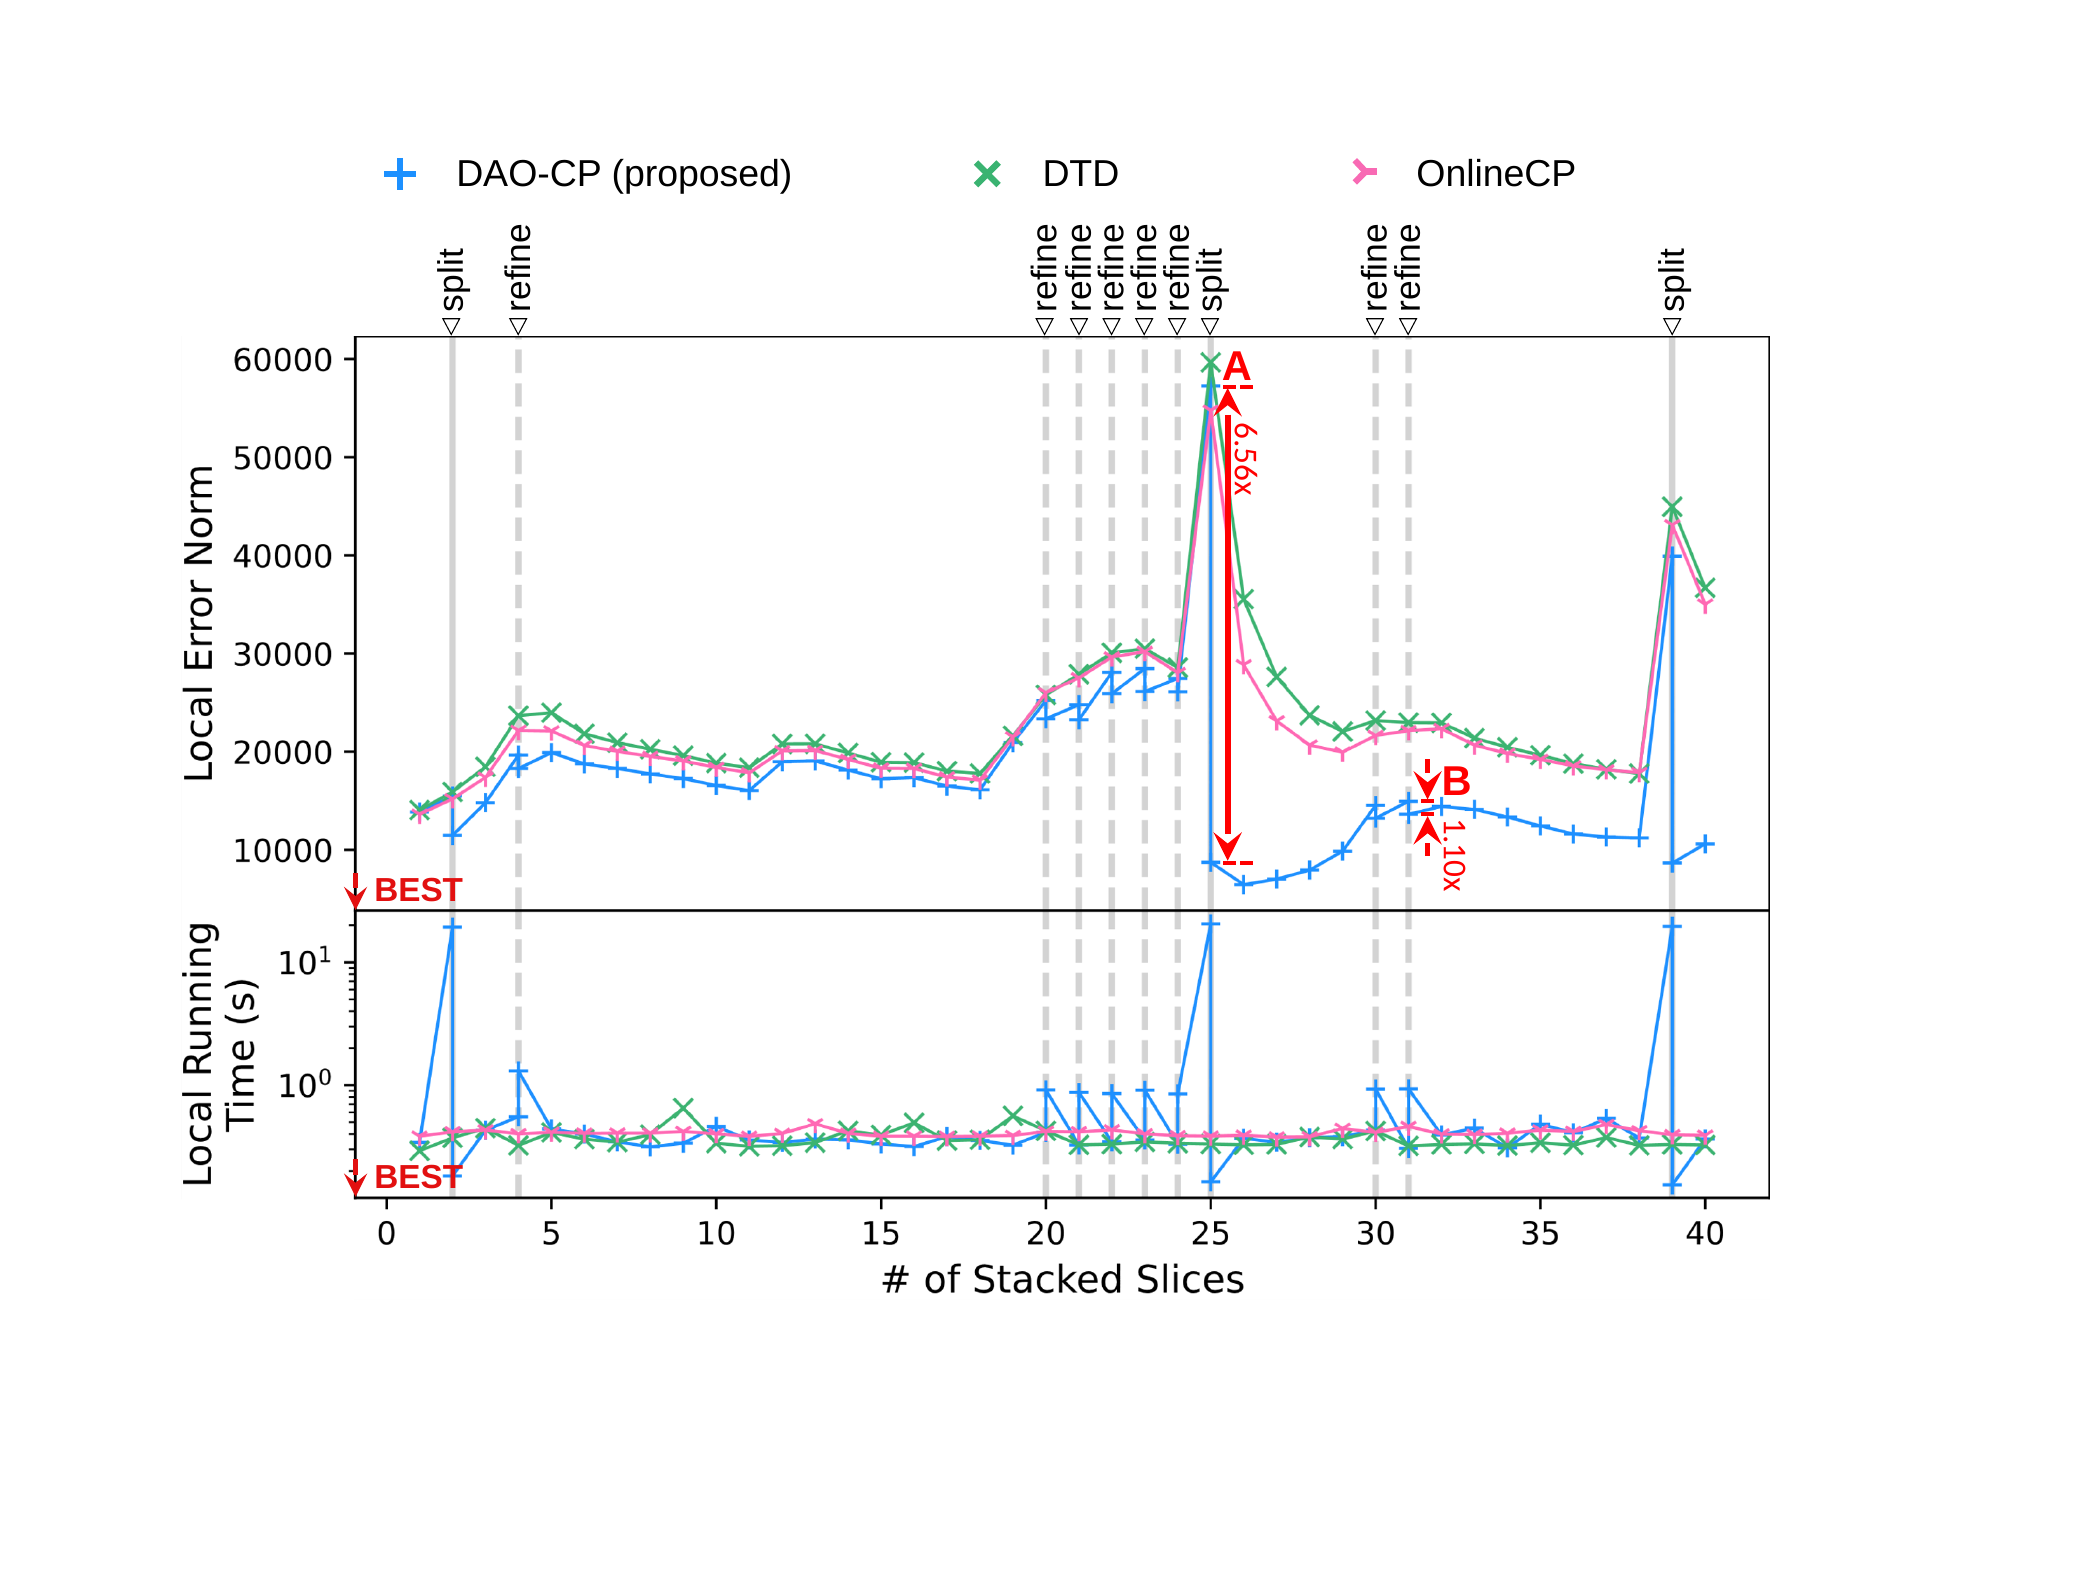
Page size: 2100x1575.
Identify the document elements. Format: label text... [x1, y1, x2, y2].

text_box [1167, 317, 1183, 331]
text_box refine [1376, 186, 1435, 327]
text_box [441, 317, 462, 336]
picture [181, 336, 1770, 1300]
text_box [508, 317, 529, 336]
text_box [971, 157, 1004, 190]
text_box refine [1080, 186, 1113, 327]
text_box [1199, 317, 1221, 331]
text_box refine [1145, 186, 1178, 327]
text_box [1134, 317, 1150, 336]
text_box [1364, 317, 1381, 336]
text_box [1398, 317, 1419, 336]
text_box split [1178, 152, 1237, 327]
text_box A [1173, 331, 1301, 336]
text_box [384, 157, 417, 190]
text_box refine [1113, 186, 1145, 327]
text_box refine [1343, 186, 1376, 327]
text_box refine [1013, 186, 1047, 327]
text_box DAO-CP (proposed) [441, 142, 808, 202]
text_box [1068, 317, 1085, 336]
text_box DTD [1027, 142, 1135, 186]
text_box [1662, 317, 1683, 336]
text_box refine [1047, 186, 1080, 327]
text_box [1354, 160, 1378, 183]
text_box OnlineCP [1401, 142, 1613, 202]
text_box [1101, 317, 1117, 336]
text_box split [1641, 167, 1699, 327]
text_box split [420, 152, 478, 327]
text_box refine [487, 186, 545, 327]
text_box [1034, 317, 1050, 336]
